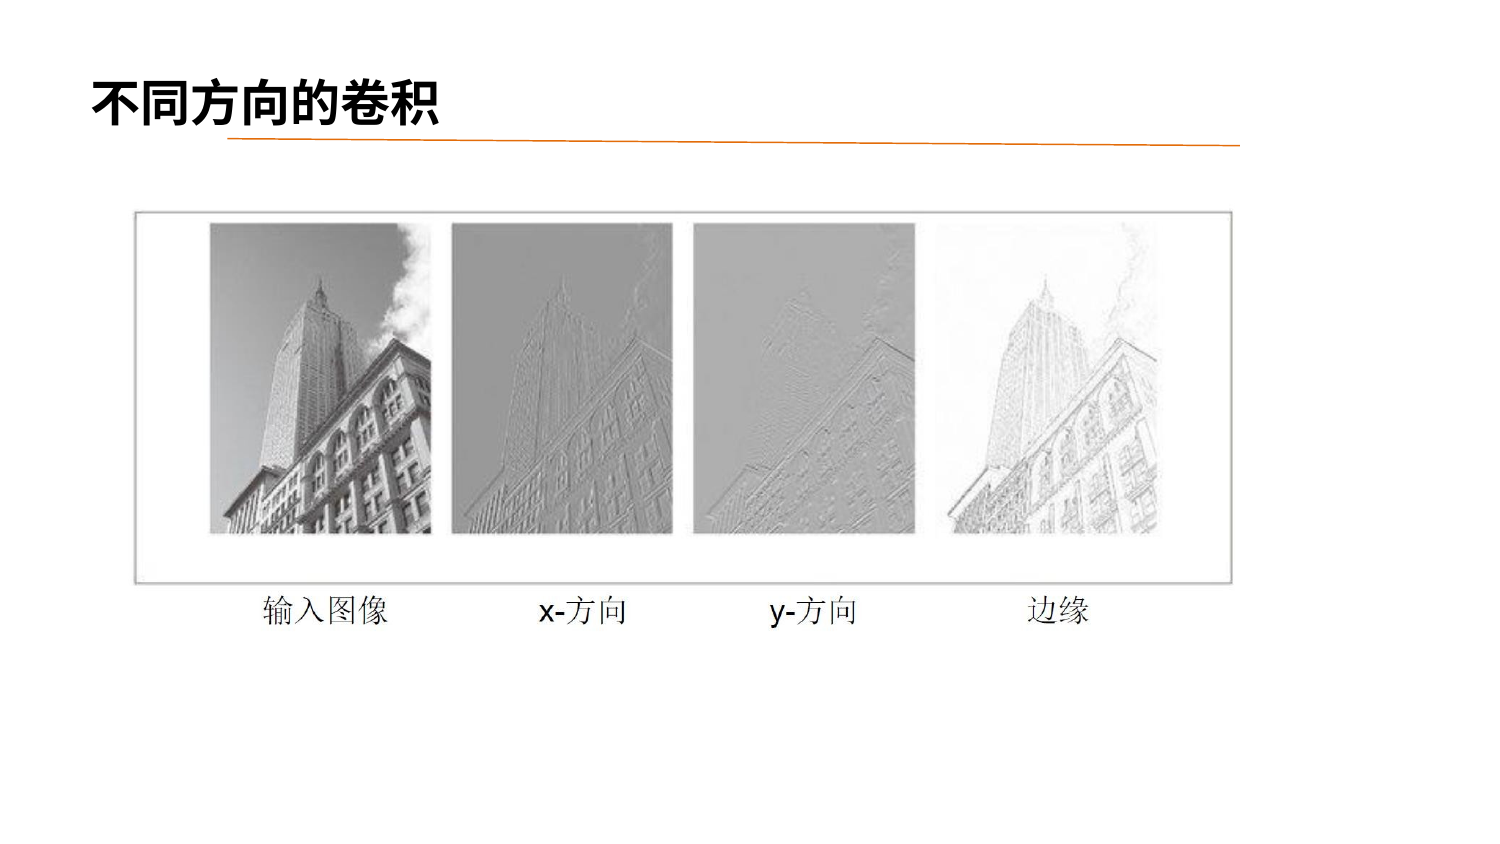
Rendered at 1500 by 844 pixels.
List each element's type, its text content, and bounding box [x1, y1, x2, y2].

text_box [122, 203, 1240, 635]
title 不同方向的卷积 [87, 69, 444, 213]
